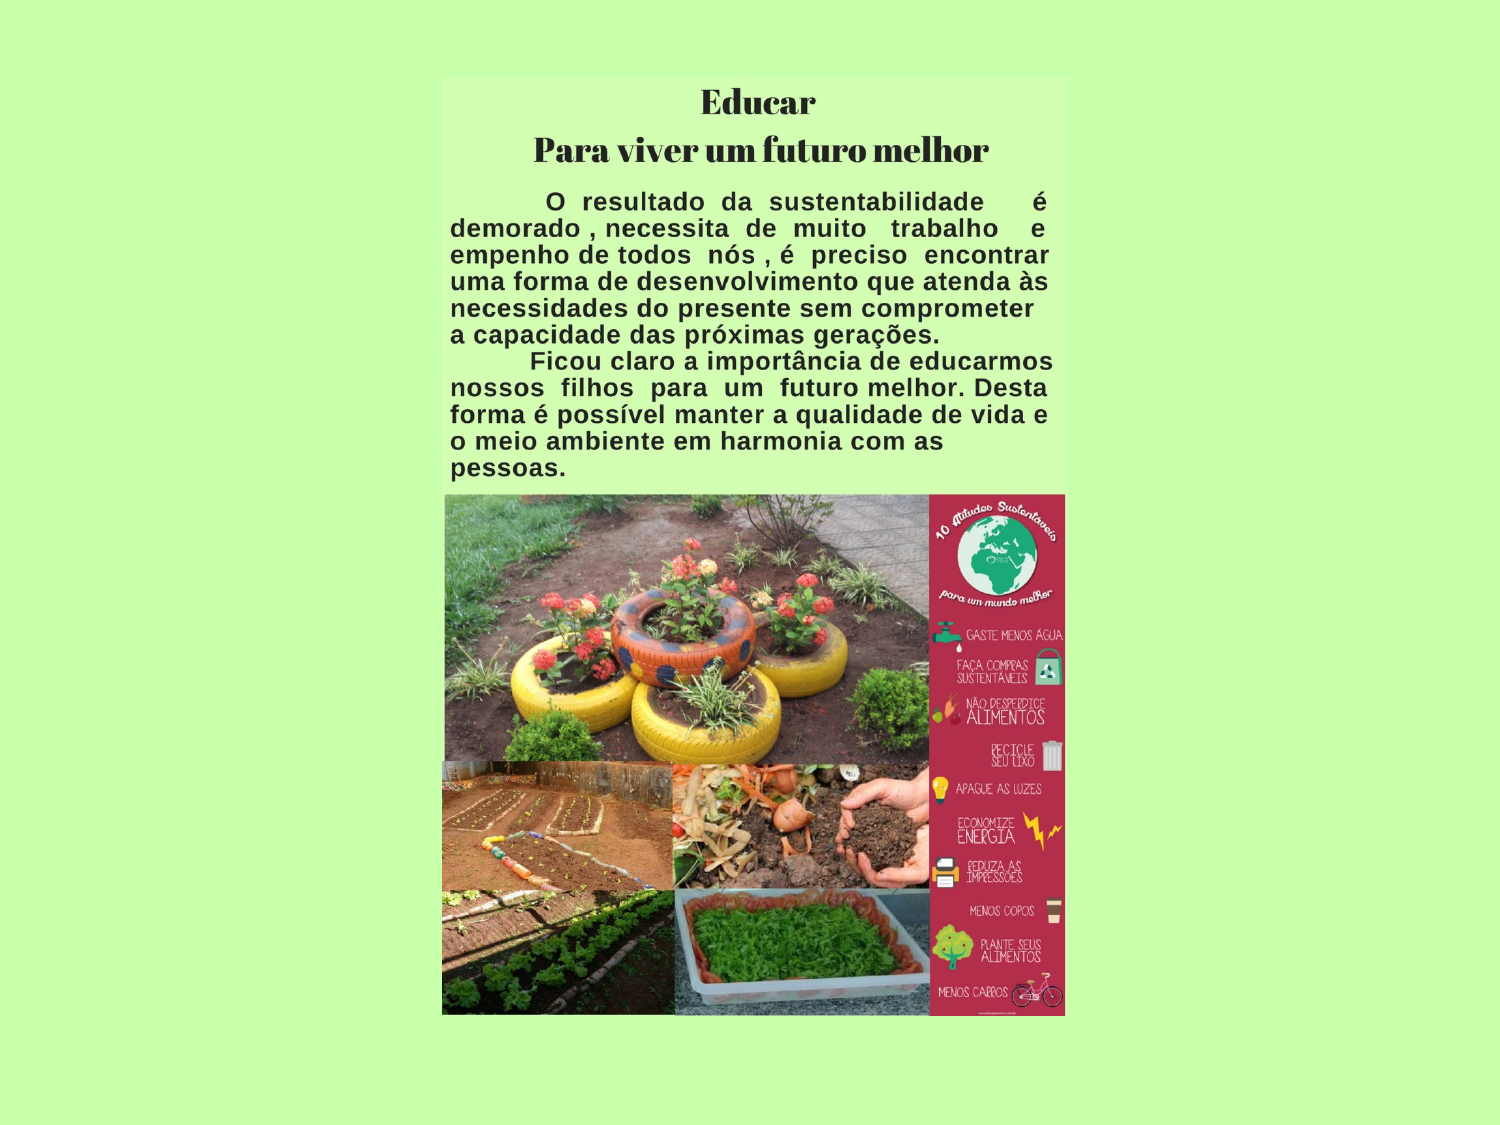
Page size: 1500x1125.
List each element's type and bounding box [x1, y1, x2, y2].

picture [442, 77, 1069, 1016]
